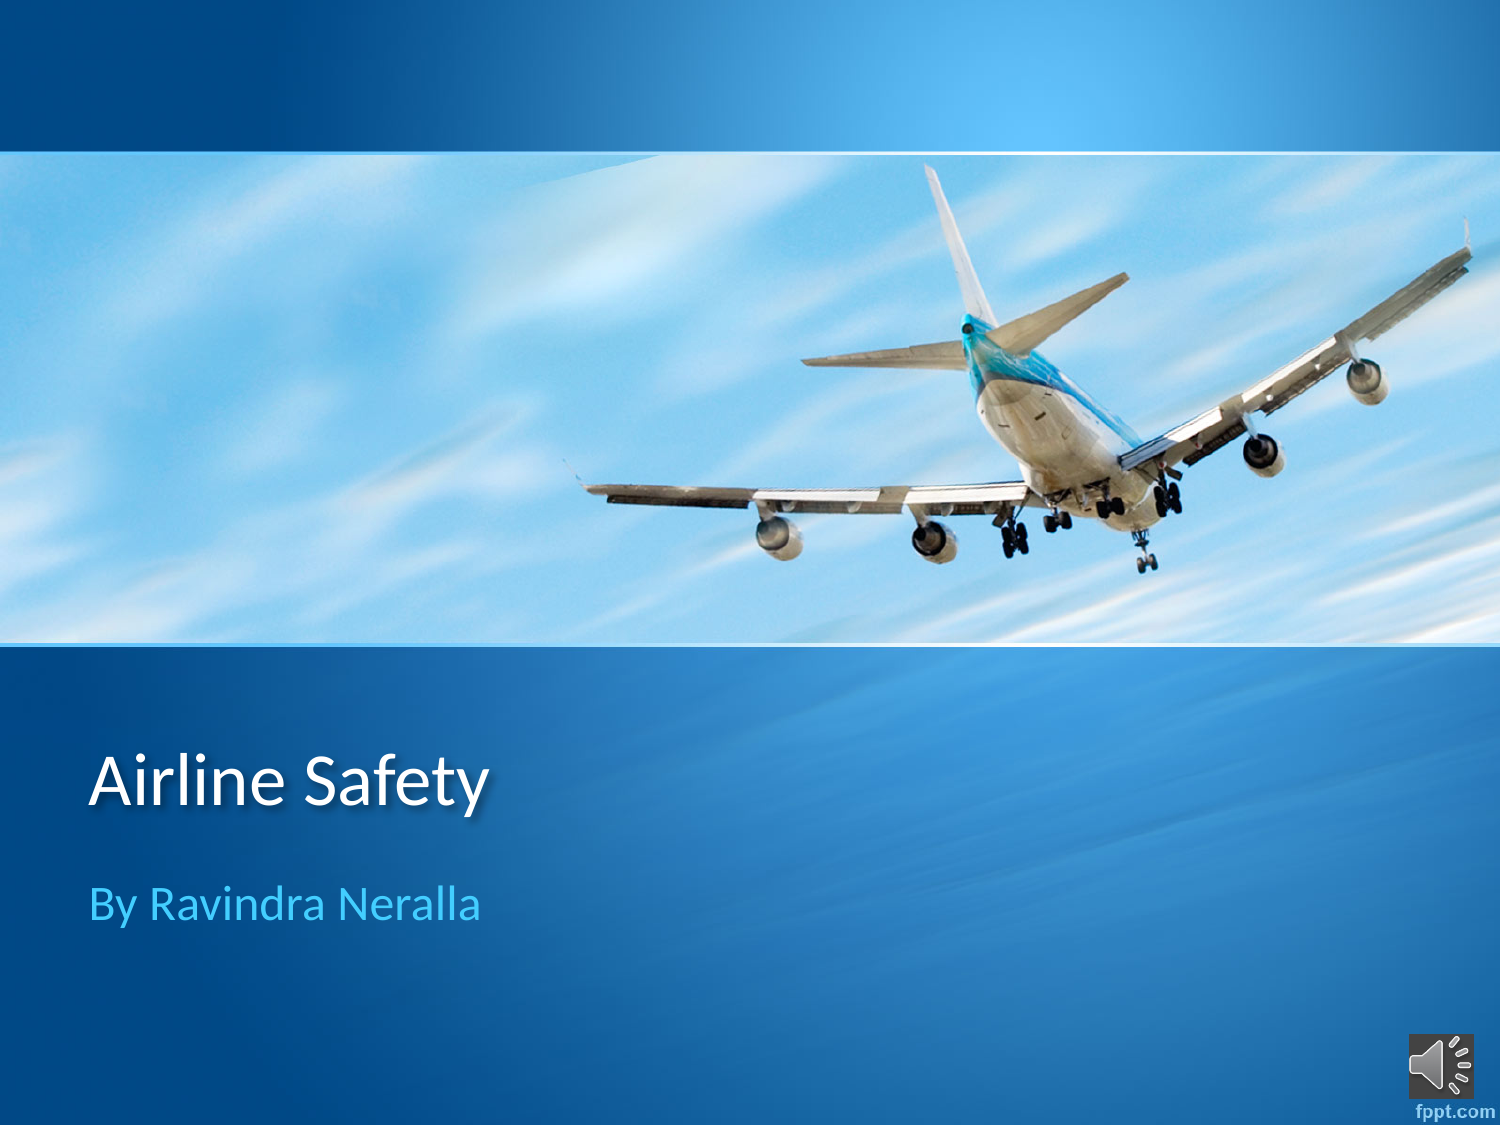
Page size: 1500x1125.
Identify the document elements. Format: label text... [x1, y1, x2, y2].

subtitle By Ravindra Neralla [73, 863, 600, 939]
title Airline Safety [73, 712, 575, 838]
picture [0, 0, 1500, 1125]
